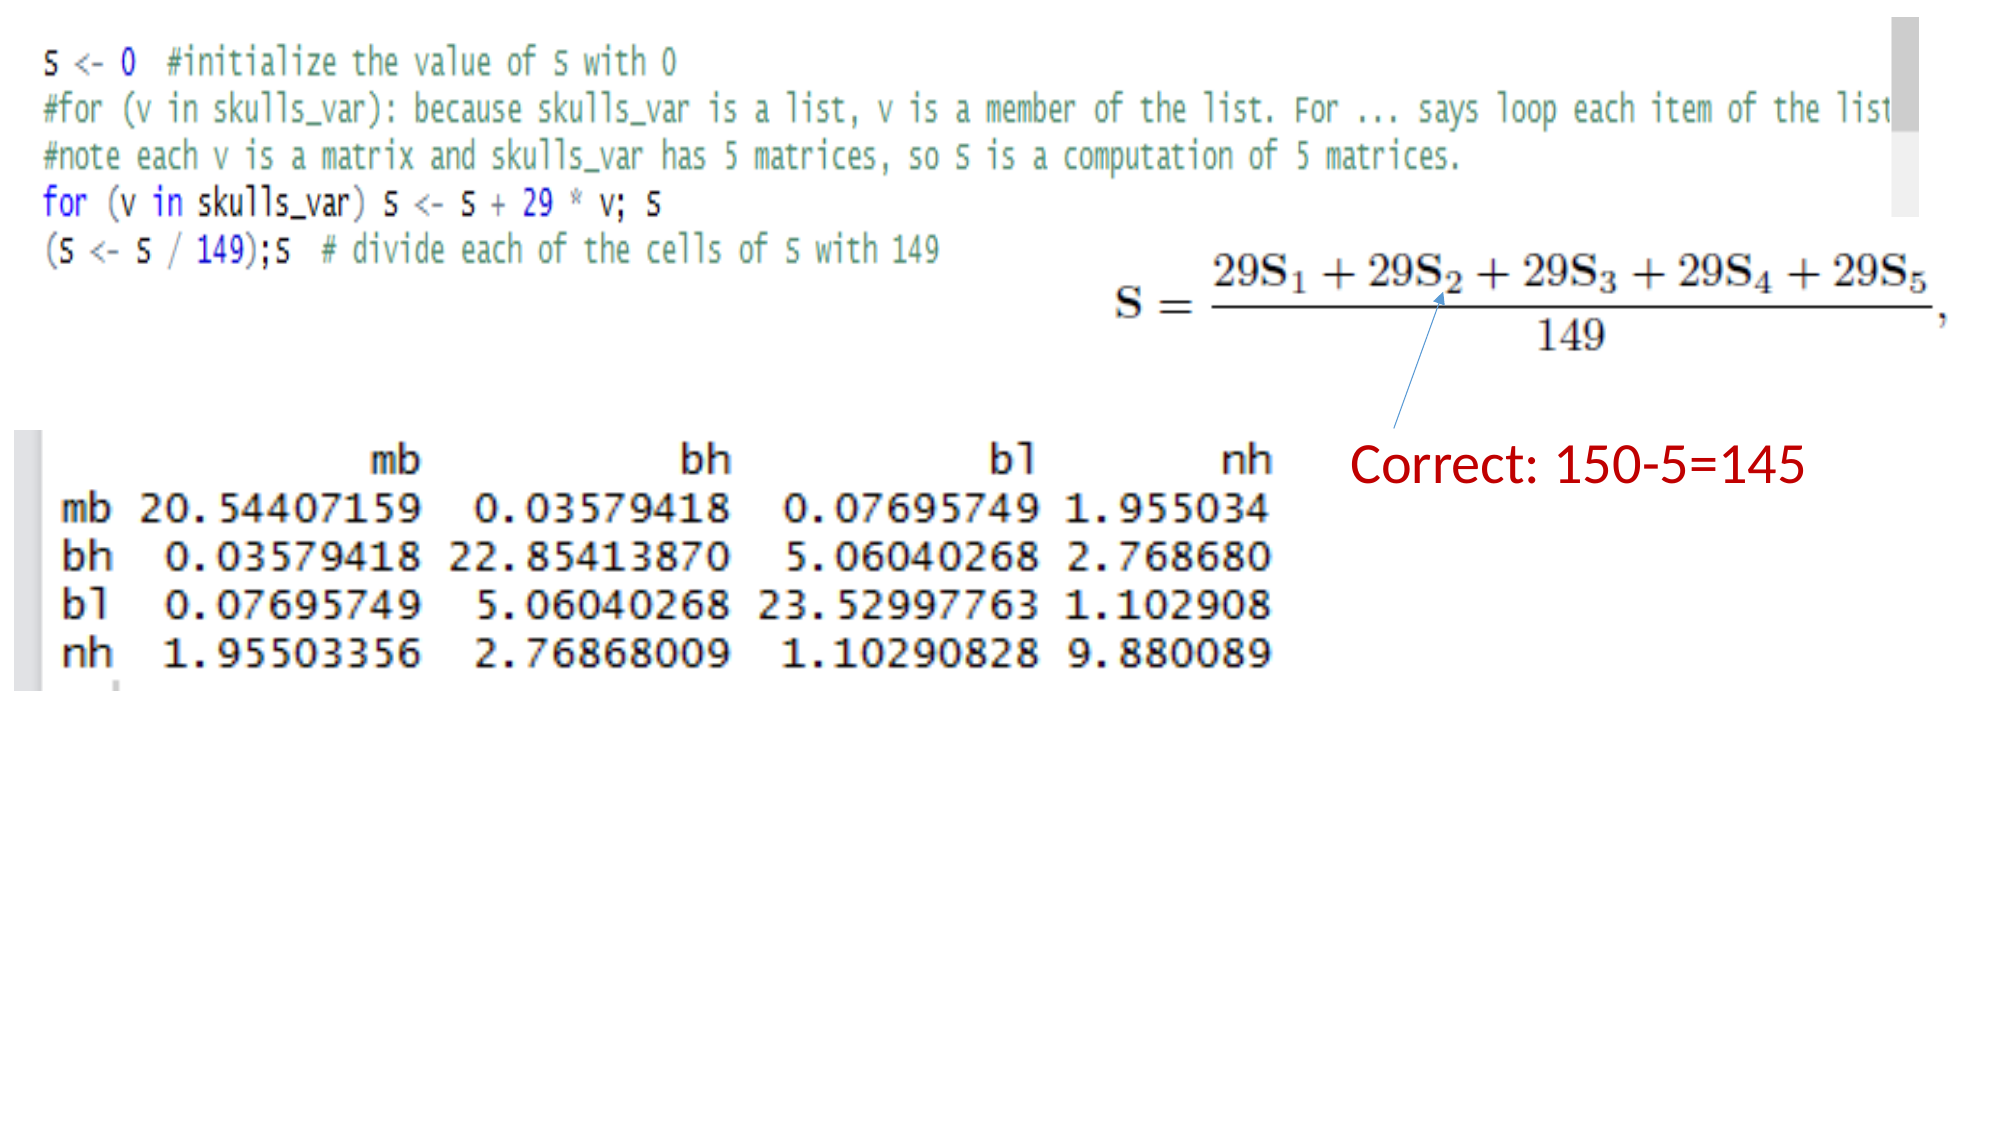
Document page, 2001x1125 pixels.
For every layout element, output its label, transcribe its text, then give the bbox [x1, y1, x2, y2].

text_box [1393, 291, 1444, 429]
text_box Correct: 150-5=145 [1335, 417, 1881, 503]
picture [14, 430, 1299, 691]
picture [36, 17, 1975, 361]
